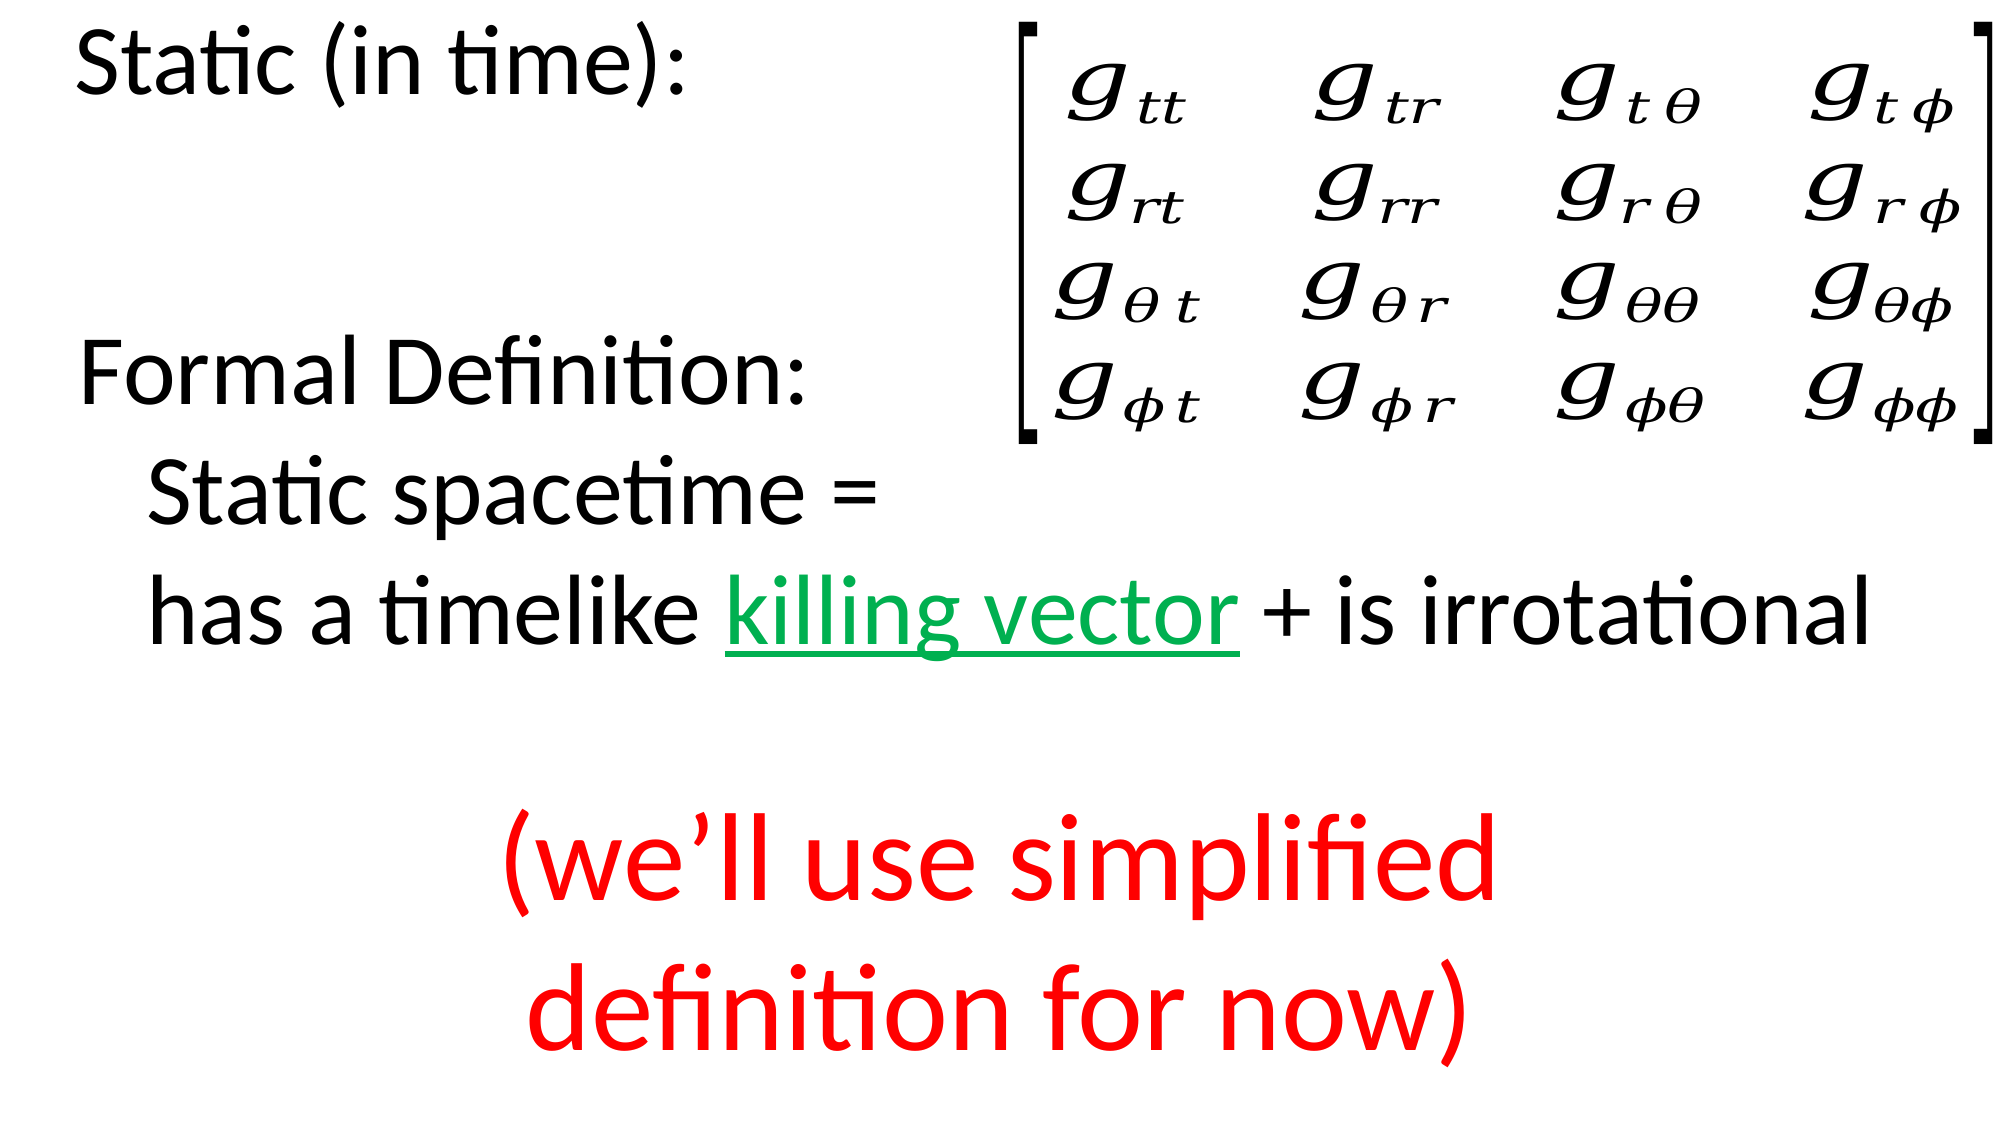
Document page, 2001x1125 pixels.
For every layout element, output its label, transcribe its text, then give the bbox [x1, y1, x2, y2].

text_box Formal Definition: Static spacetime = has a timelike killing vector + is irrotational [63, 297, 1913, 672]
text_box (we’ll use simplified definition for now) [320, 767, 1680, 1083]
text_box Static (in time): [59, 0, 887, 122]
